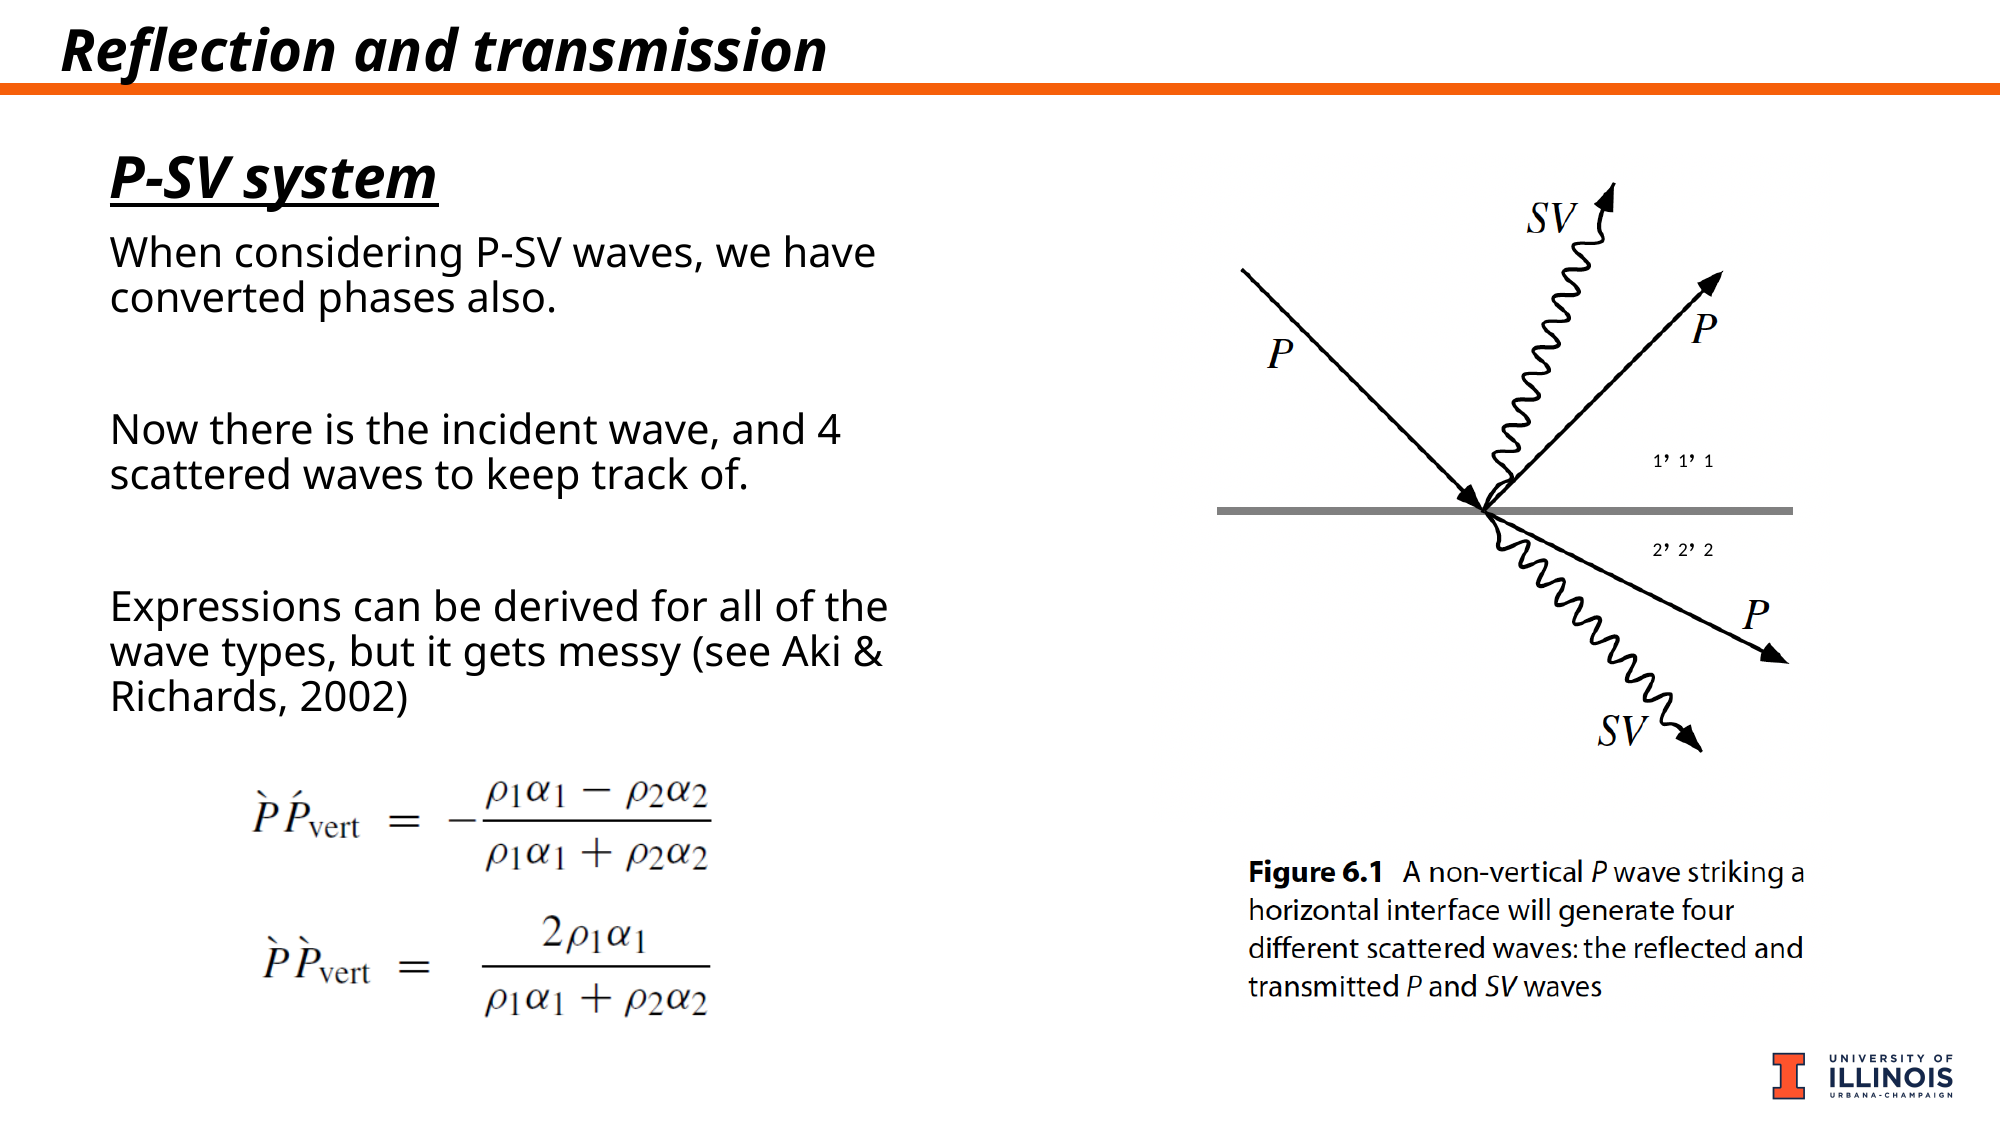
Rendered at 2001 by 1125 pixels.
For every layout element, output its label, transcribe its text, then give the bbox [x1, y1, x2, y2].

picture [1747, 1030, 1978, 1125]
picture [1152, 153, 1832, 822]
picture [1239, 841, 1832, 1022]
picture [236, 745, 713, 1030]
title Reflection and transmission [45, 0, 1771, 112]
text_box P-SV system When considering P-SV waves, we have converted phases also. Now there is the incident wave, and 4 scattered waves to keep track of. Expressions can be derived for all of the wave types, but it gets messy (see Aki & Richards, 2002) [94, 140, 908, 1047]
